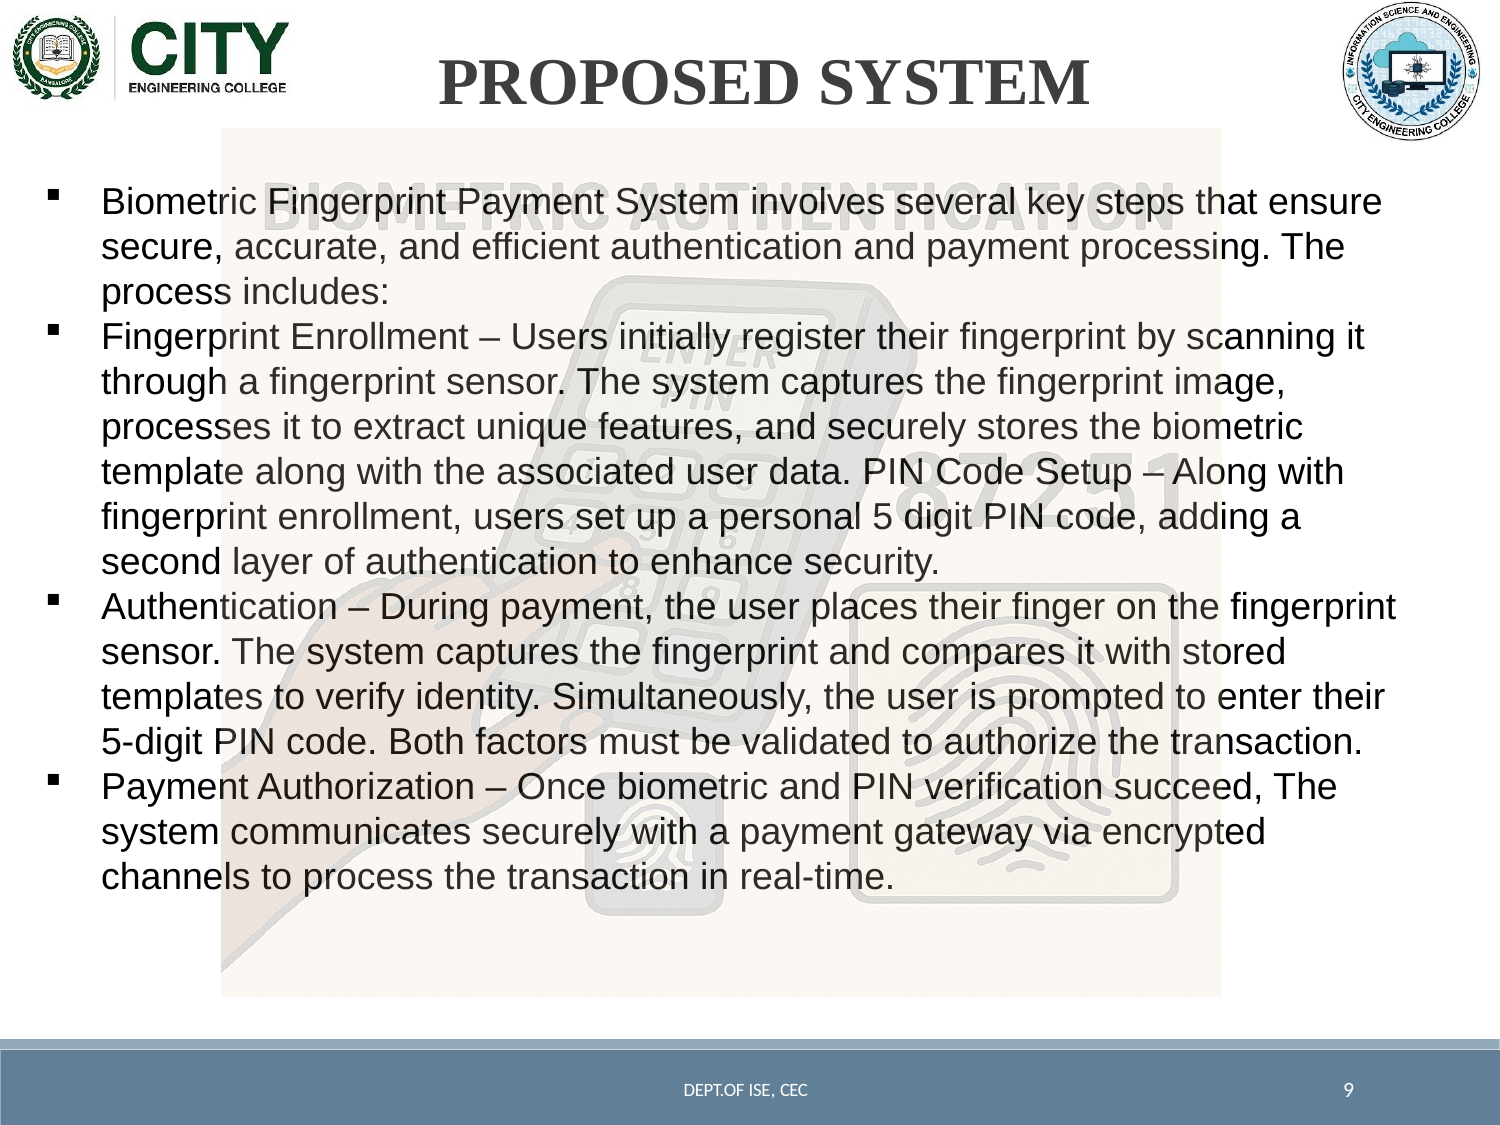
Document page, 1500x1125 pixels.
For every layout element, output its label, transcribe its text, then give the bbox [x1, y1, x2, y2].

text_box Biometric Fingerprint Payment System involves several key steps that ensure secure, accurate, and efficient authentication and payment processing. The process includes: Fingerprint Enrollment – Users initially register their fingerprint by scanning it through a fingerprint sensor. The system captures the fingerprint image, processes it to extract unique features, and securely stores the biometric template along with the associated user data. PIN Code Setup – Along with fingerprint enrollment, users set up a personal 5 digit PIN code, adding a second layer of authentication to enhance security. Authentication – During payment, the user places their finger on the fingerprint sensor. The system captures the fingerprint and compares it with stored templates to verify identity. Simultaneously, the user is prompted to enter their 5-digit PIN code. Both factors must be validated to authorize the transaction. Payment Authorization – Once biometric and PIN verification succeed, The system communicates securely with a payment gateway via encrypted channels to process the transaction in real-time. [29, 169, 215, 955]
picture [1339, 0, 1482, 143]
picture [220, 128, 1222, 997]
footer DEPT.OF ISE, CEC [681, 1080, 819, 1125]
slide_number 9 [1341, 1078, 1374, 1125]
text_box Biometric Fingerprint Payment System involves several key steps that ensure secure, accurate, and efficient authentication and payment processing. The process includes: Fingerprint Enrollment – Users initially register their fingerprint by scanning it through a fingerprint sensor. The system captures the fingerprint image, processes it to extract unique features, and securely stores the biometric template along with the associated user data. PIN Code Setup – Along with fingerprint enrollment, users set up a personal 5 digit PIN code, adding a second layer of authentication to enhance security. Authentication – During payment, the user places their finger on the fingerprint sensor. The system captures the fingerprint and compares it with stored templates to verify identity. Simultaneously, the user is prompted to enter their 5-digit PIN code. Both factors must be validated to authorize the transaction. Payment Authorization – Once biometric and PIN verification succeed, The system communicates securely with a payment gateway via encrypted channels to process the transaction in real-time. [1227, 169, 1413, 955]
title PROPOSED SYSTEM [226, 35, 1447, 226]
picture [6, 12, 297, 108]
